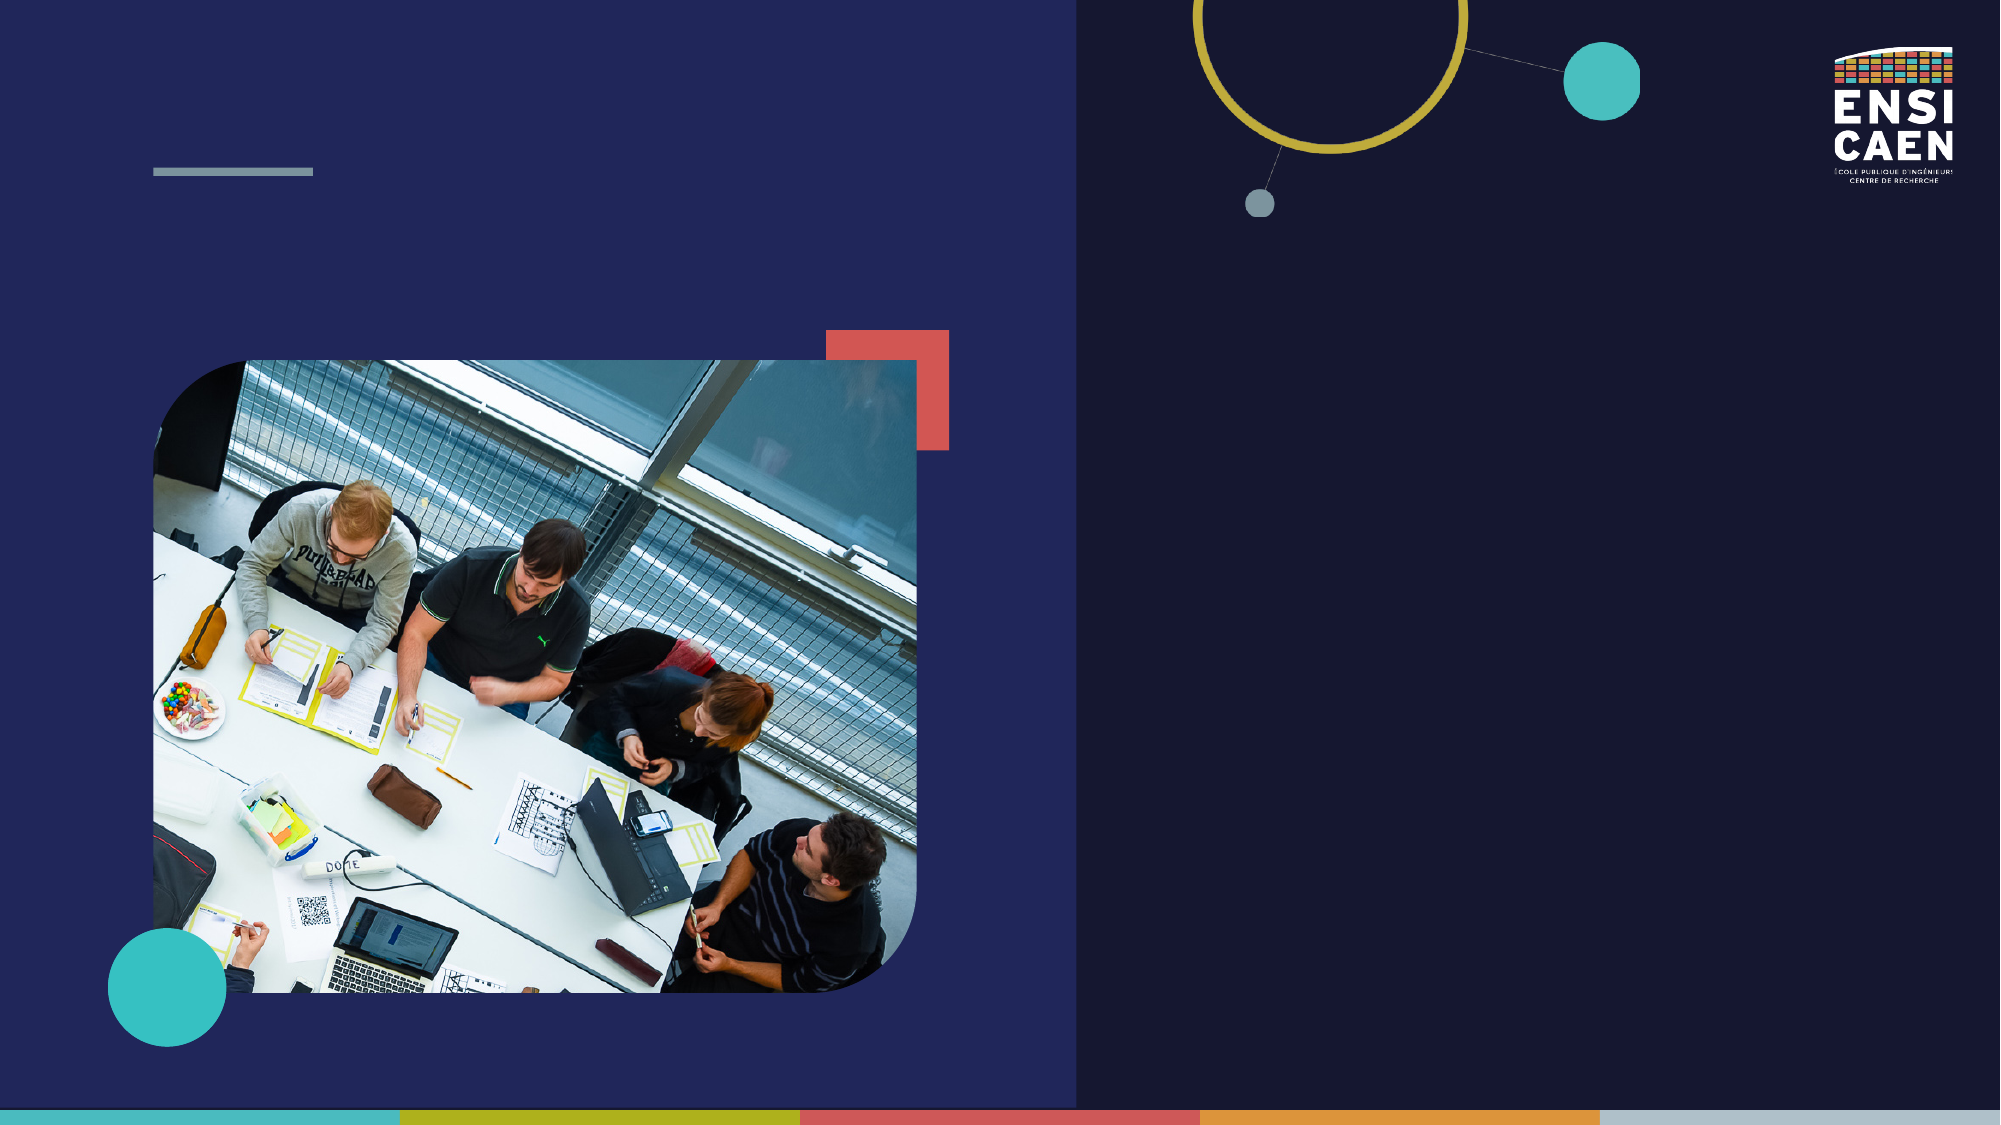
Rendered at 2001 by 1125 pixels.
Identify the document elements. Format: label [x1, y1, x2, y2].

picture [1061, 0, 1640, 217]
text_box [106, 927, 228, 1048]
picture [153, 360, 917, 993]
